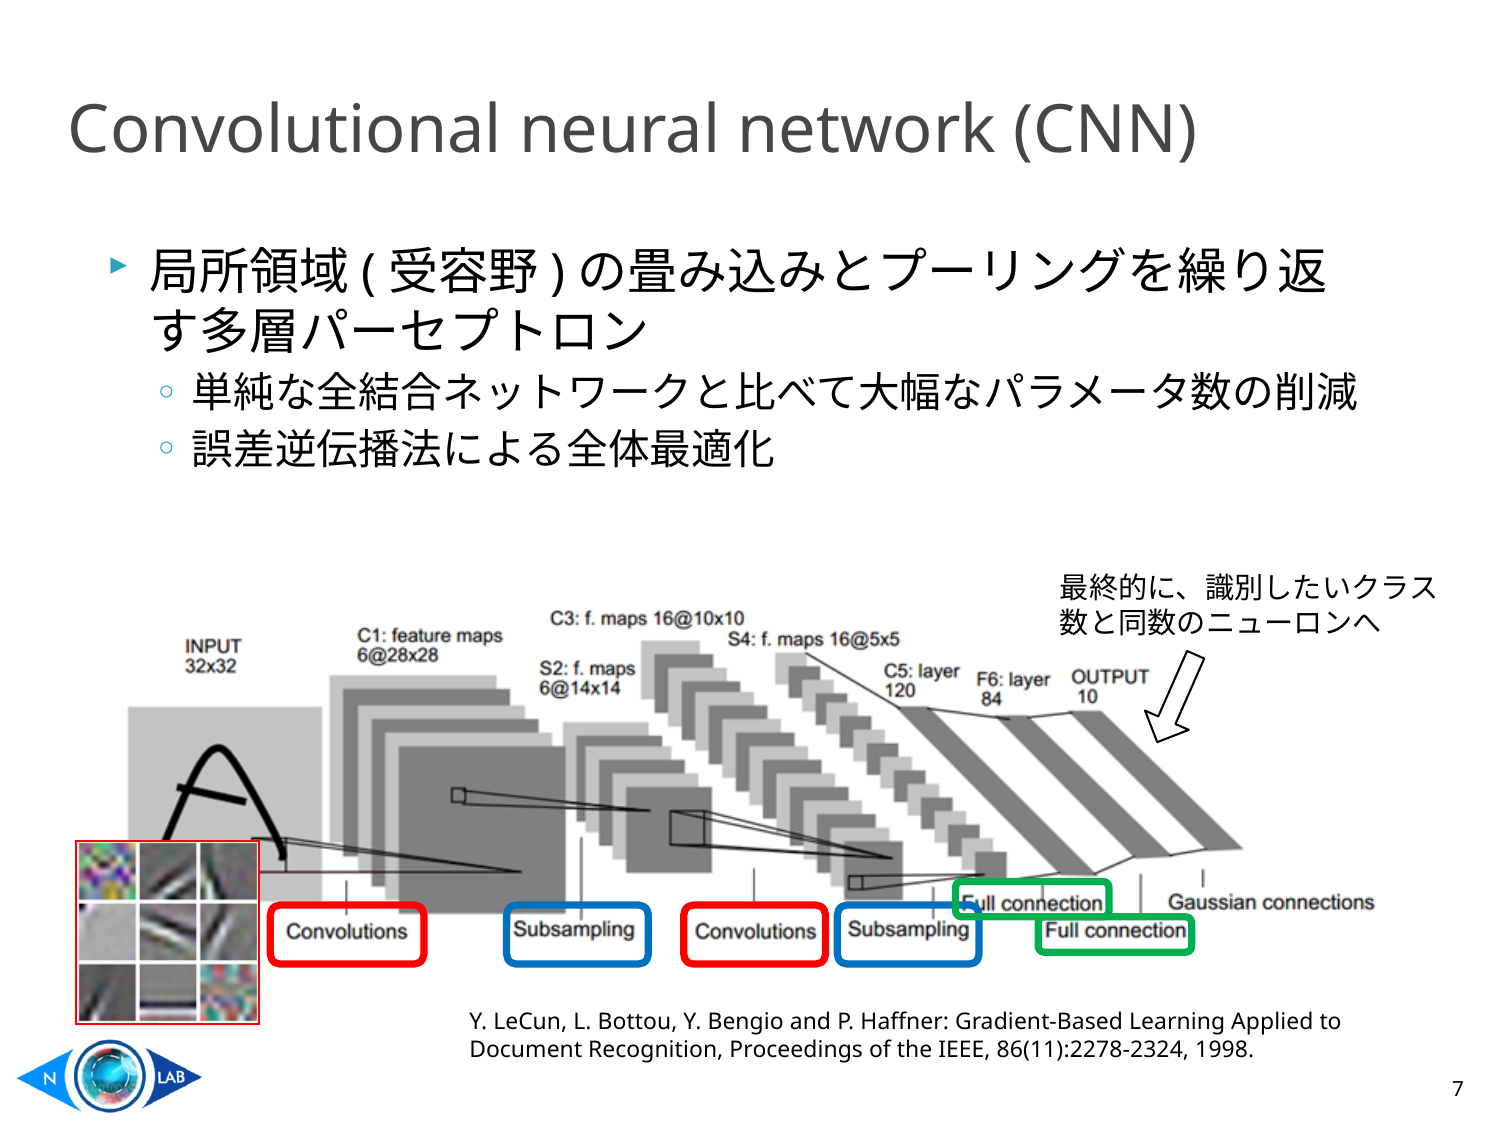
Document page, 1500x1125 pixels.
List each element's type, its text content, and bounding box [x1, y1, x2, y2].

title Convolutional neural network (CNN) [53, 32, 1500, 220]
list 局所領域(受容野)の畳み込みとプーリングを繰り返す多層パーセプトロン 単純な全結合ネットワークと比べて大幅なパラメータ数の削減 誤差逆伝播法による全体最適化 [75, 231, 1388, 840]
list 局所領域(受容野)の畳み込みとプーリングを繰り返す多層パーセプトロン 単純な全結合ネットワークと比べて大幅なパラメータ数の削減 誤差逆伝播法による全体最適化 [75, 972, 1388, 1071]
text_box 最終的に、識別したいクラス数と同数のニューロンへ [1045, 562, 1459, 648]
picture [5, 1034, 219, 1120]
text_box Y. LeCun, L. Bottou, Y. Bengio and P. Haffner: Gradient-Based Learning Applied to Document Recognition, Proceedings of the IEEE, 86(11):2278-2324, 1998. [454, 999, 1376, 1070]
slide_number 7 [1399, 1051, 1479, 1112]
picture [76, 585, 1389, 1024]
